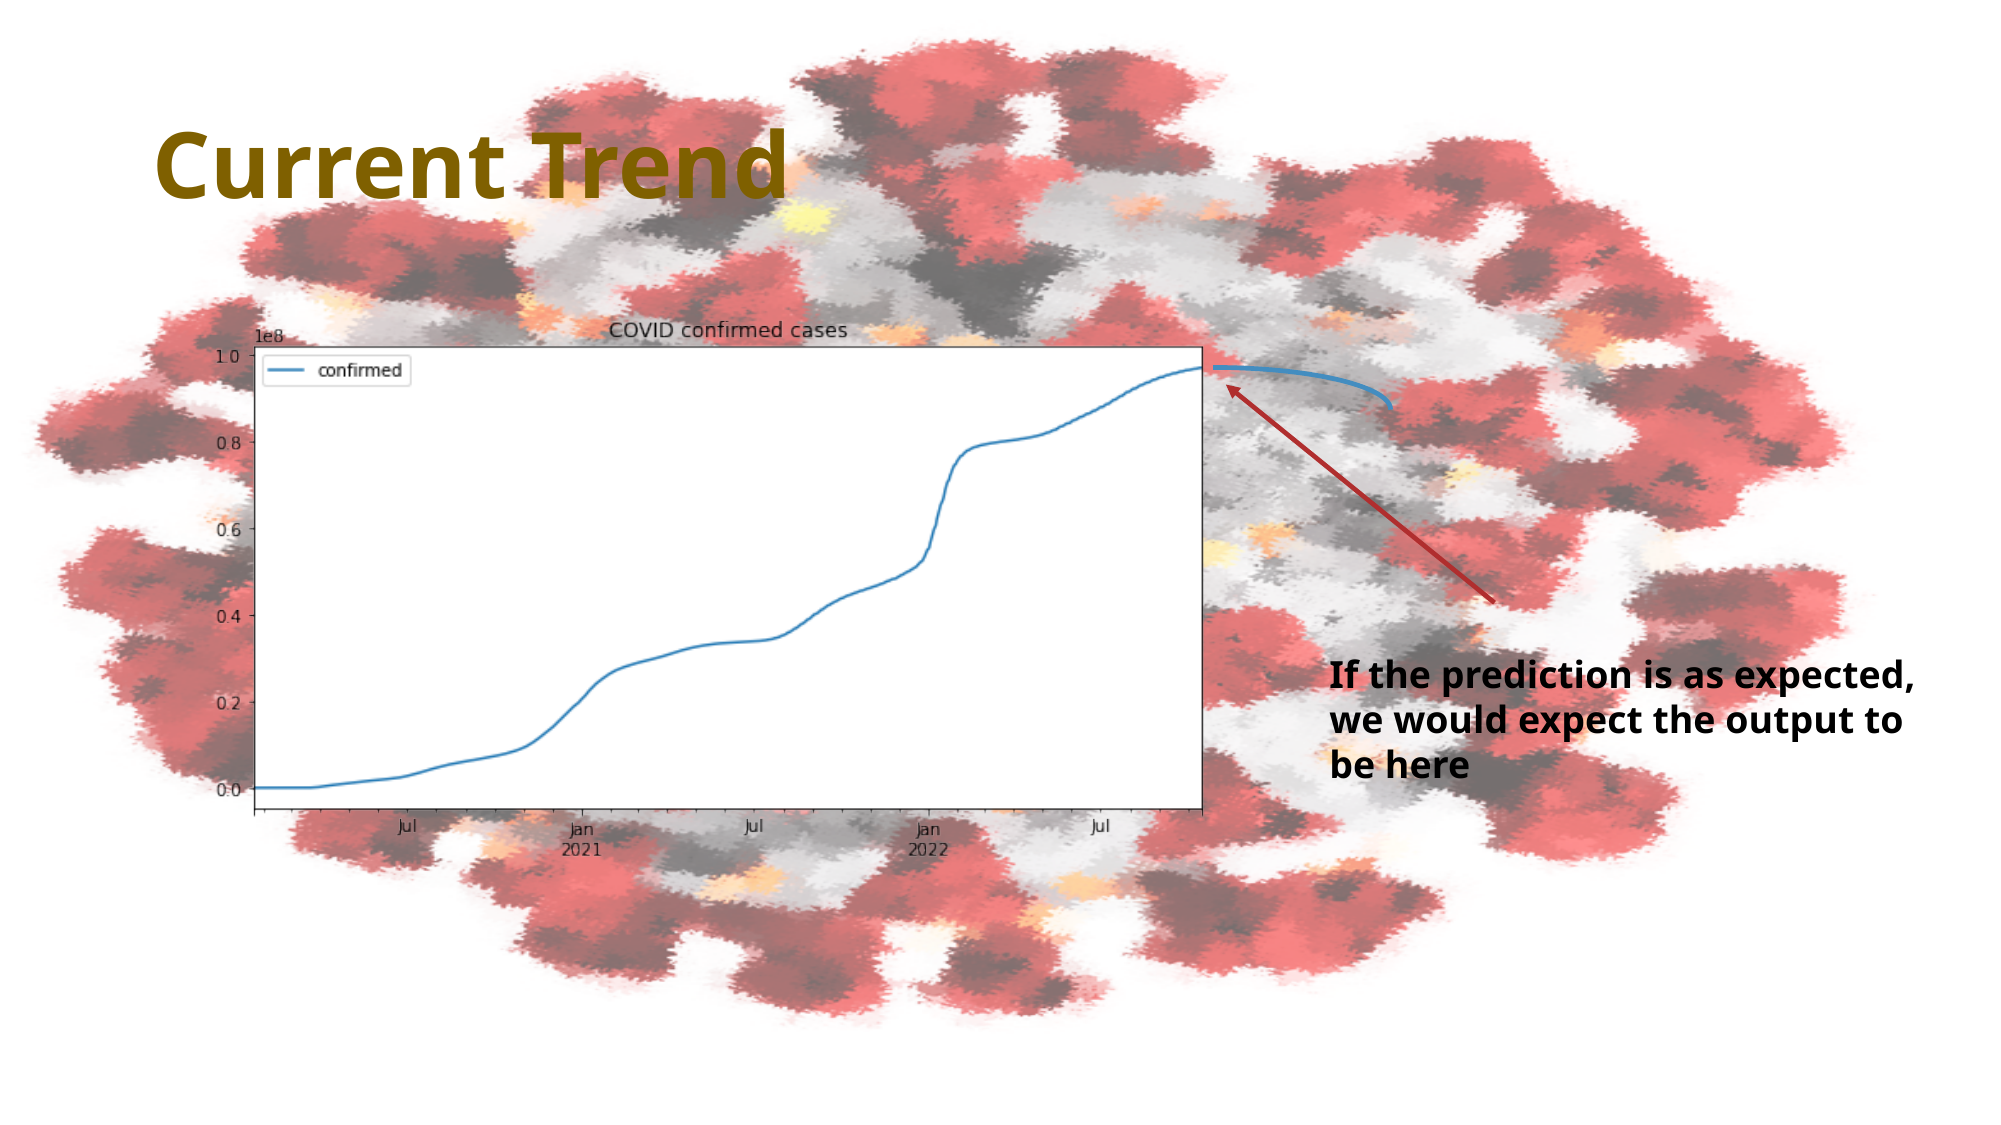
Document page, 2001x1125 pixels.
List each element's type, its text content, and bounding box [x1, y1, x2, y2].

picture [203, 309, 1214, 870]
text_box If the prediction is as expected, we would expect the output to be here [1314, 643, 1950, 794]
title Current Trend [137, 59, 1863, 278]
text_box [1214, 366, 1356, 410]
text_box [1225, 384, 1495, 603]
